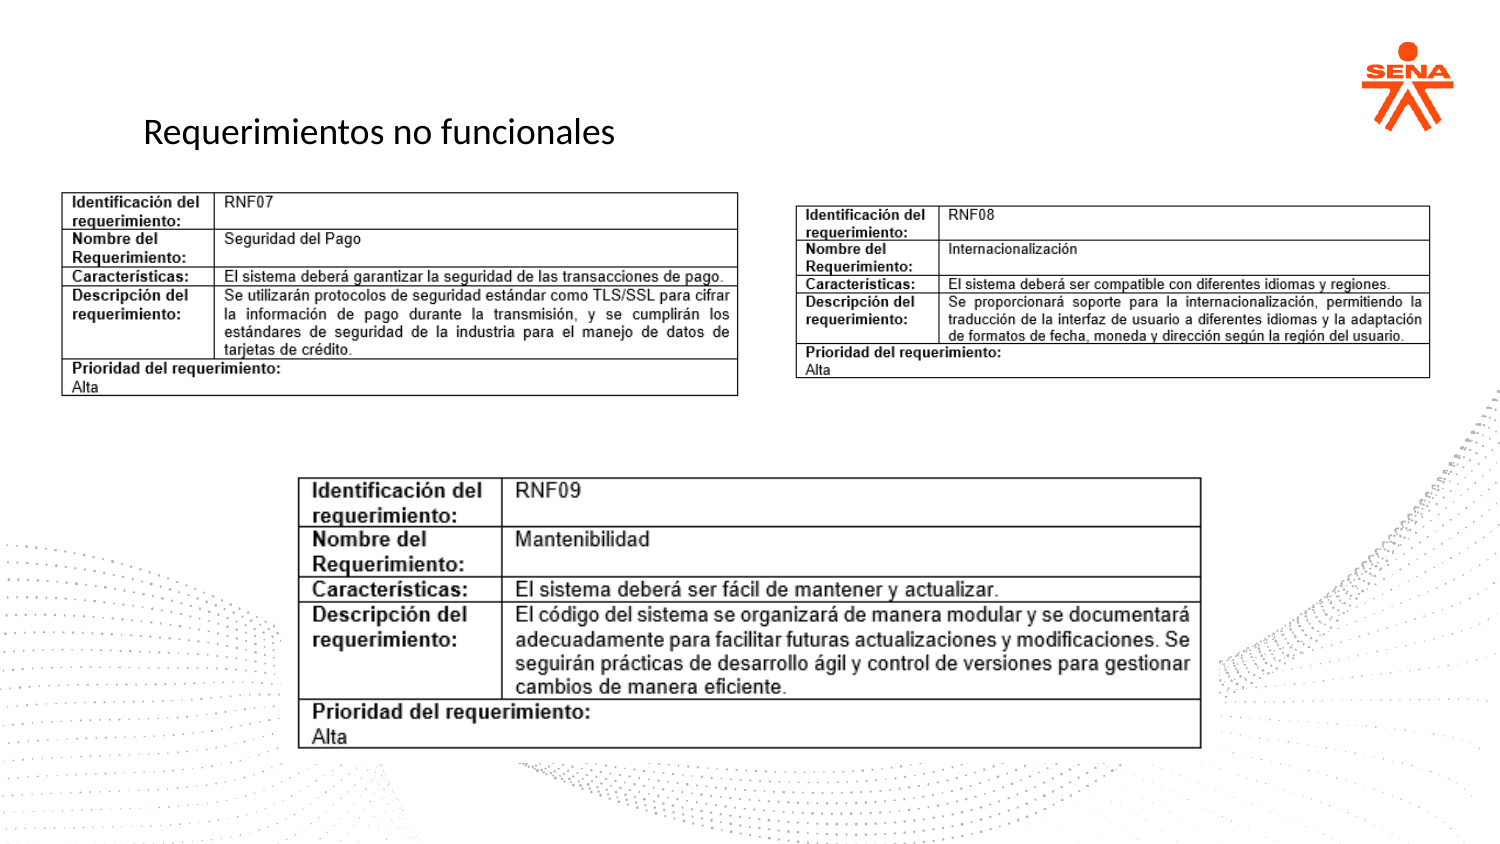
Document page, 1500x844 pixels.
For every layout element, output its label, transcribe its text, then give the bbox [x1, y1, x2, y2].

picture [0, 0, 1500, 844]
text_box Requerimientos no funcionales [128, 99, 661, 160]
